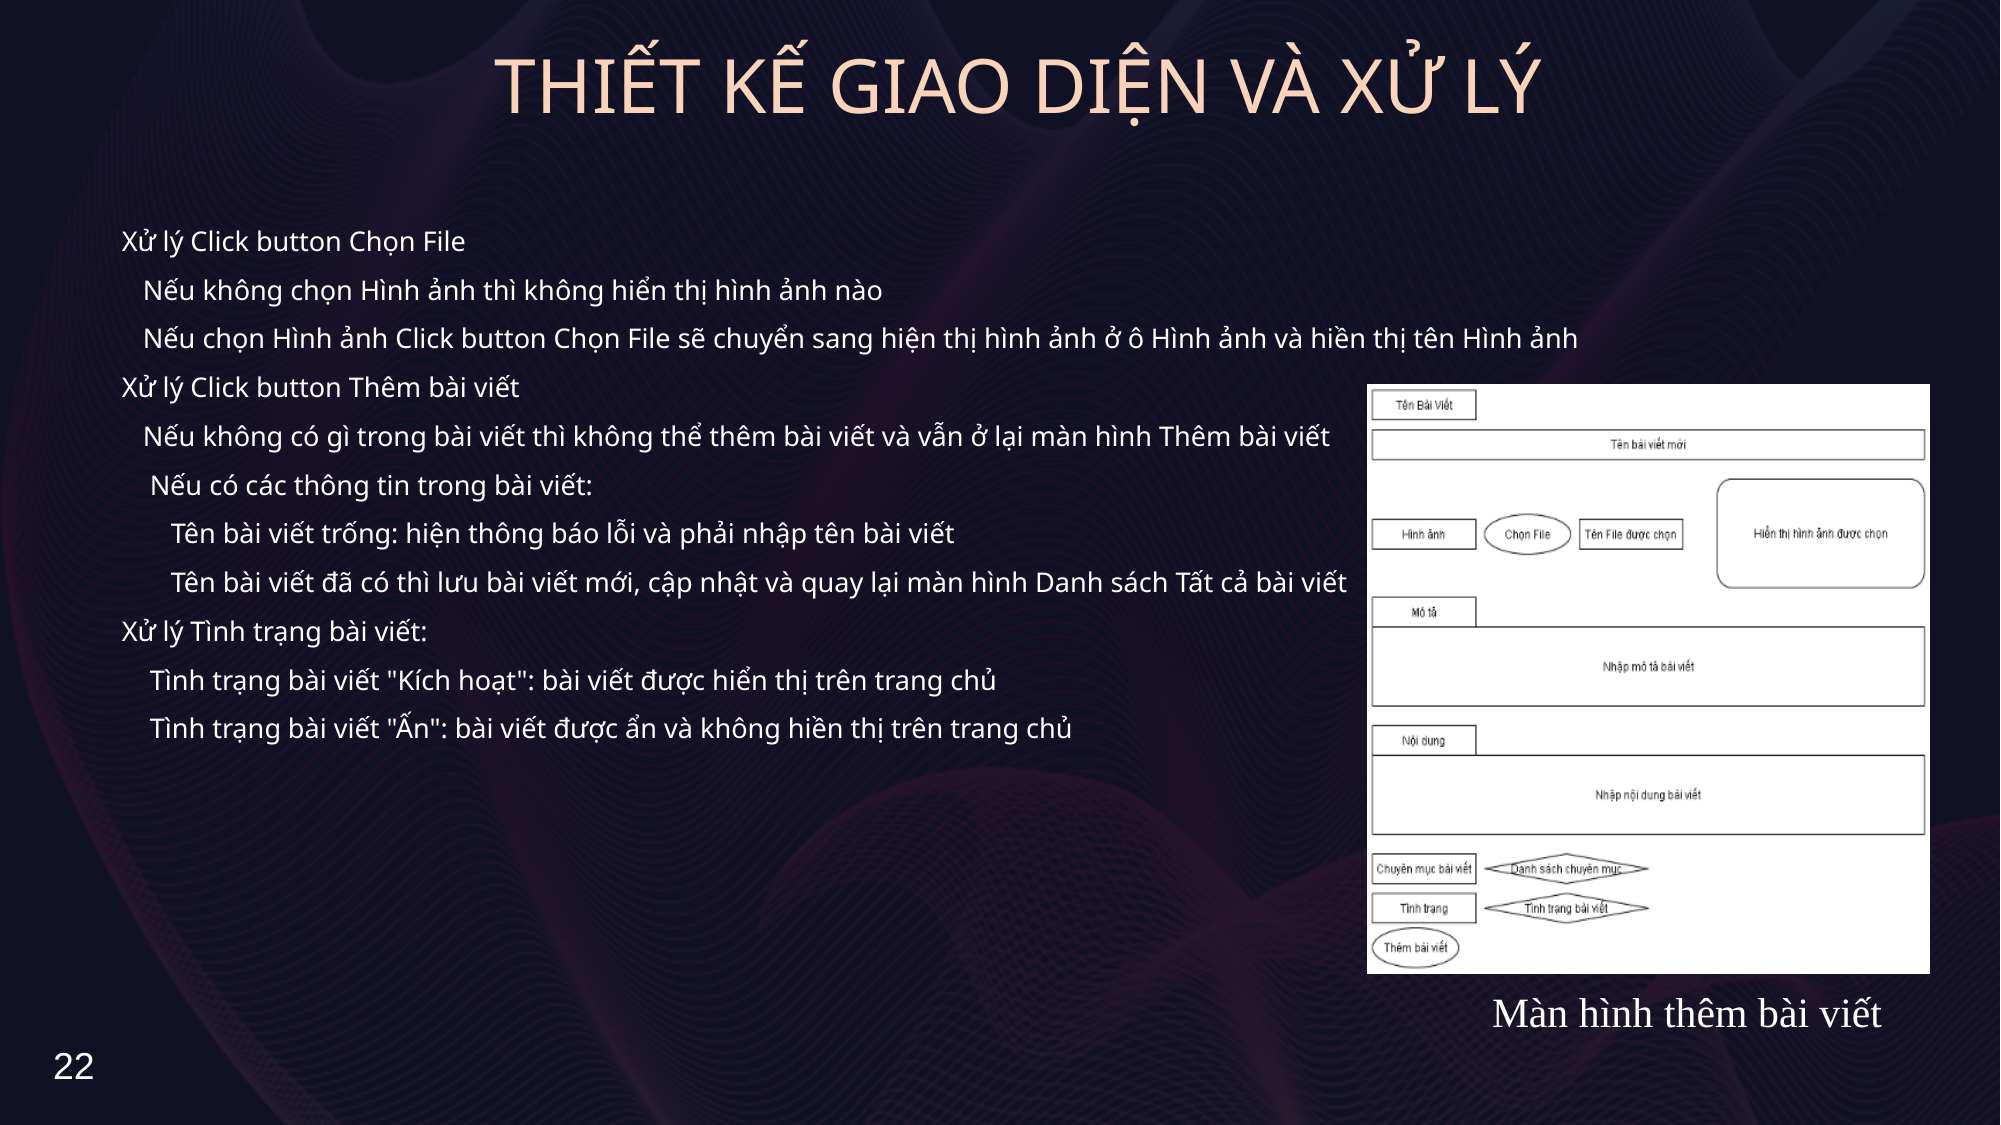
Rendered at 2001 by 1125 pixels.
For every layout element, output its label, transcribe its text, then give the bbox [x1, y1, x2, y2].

text_box 22 [38, 1034, 136, 1095]
picture [1366, 384, 1930, 974]
text_box Màn hình thêm bài viết [1477, 978, 2000, 1044]
text_box Xử lý Click button Chọn File Nếu không chọn Hình ảnh thì không hiển thị hình ảnh nào Nếu chọn Hình ảnh Click button Chọn File sẽ chuyển sang hiện thị hình ảnh ở ô Hình ảnh và hiền thị tên Hình ảnh Xử lý Click button Thêm bài viết Nếu không có gì trong bài viết thì không thể thêm bài viết và vẫn ở lại màn hình Thêm bài viết Nếu có các thông tin trong bài viết: Tên bài viết trống: hiện thông báo lỗi và phải nhập tên bài viết Tên bài viết đã có thì lưu bài viết mới, cập nhật và quay lại màn hình Danh sách Tất cả bài viết Xử lý Tình trạng bài viết: Tình trạng bài viết "Kích hoạt": bài viết được hiển thị trên trang chủ Tình trạng bài viết "Ấn": bài viết được ẩn và không hiền thị trên trang chủ [107, 200, 2000, 752]
text_box THIẾT KẾ GIAO DIỆN VÀ XỬ LÝ [388, 30, 1649, 136]
